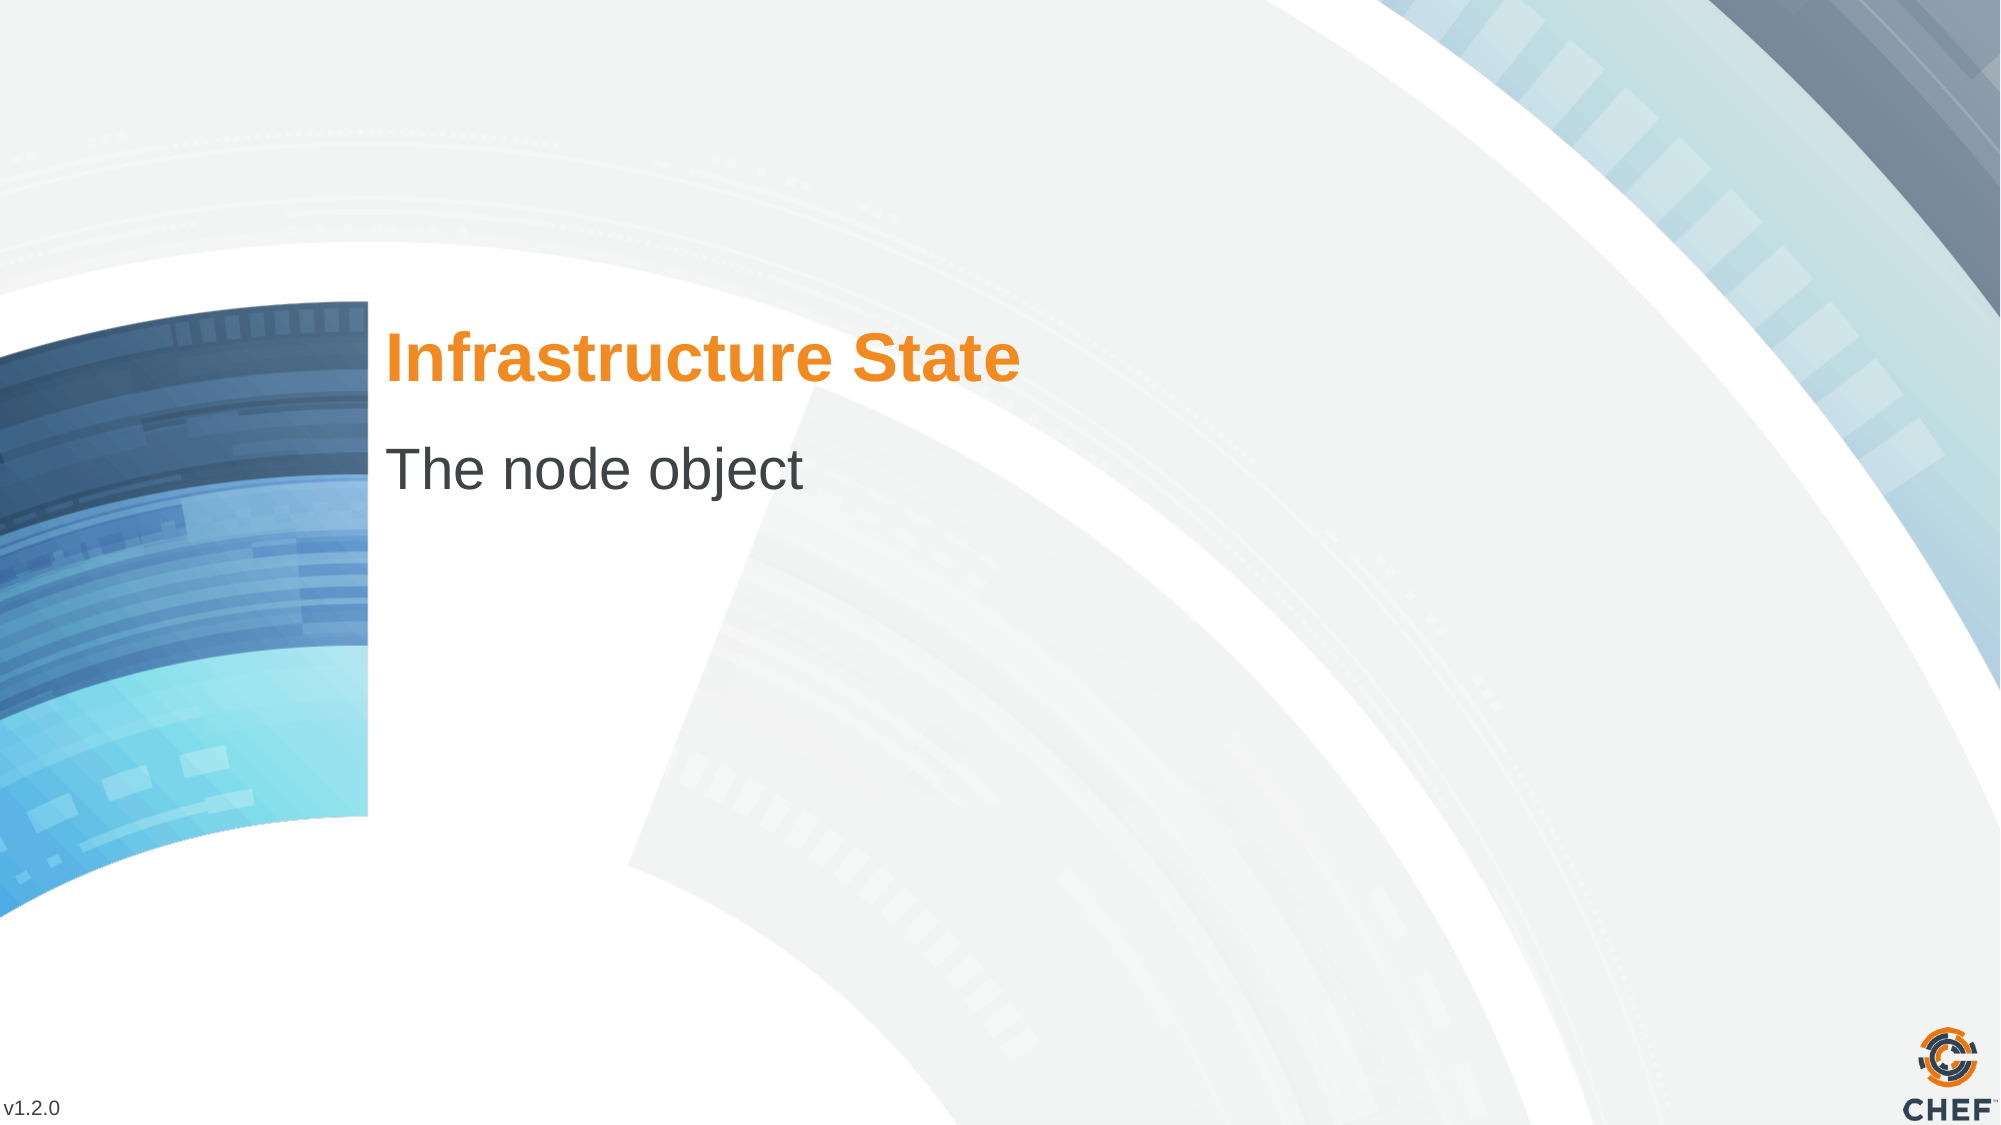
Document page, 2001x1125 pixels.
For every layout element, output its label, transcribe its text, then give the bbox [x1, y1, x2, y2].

subtitle The node object [370, 424, 1721, 520]
title Infrastructure State [370, 307, 1721, 412]
picture [0, 0, 2001, 1125]
